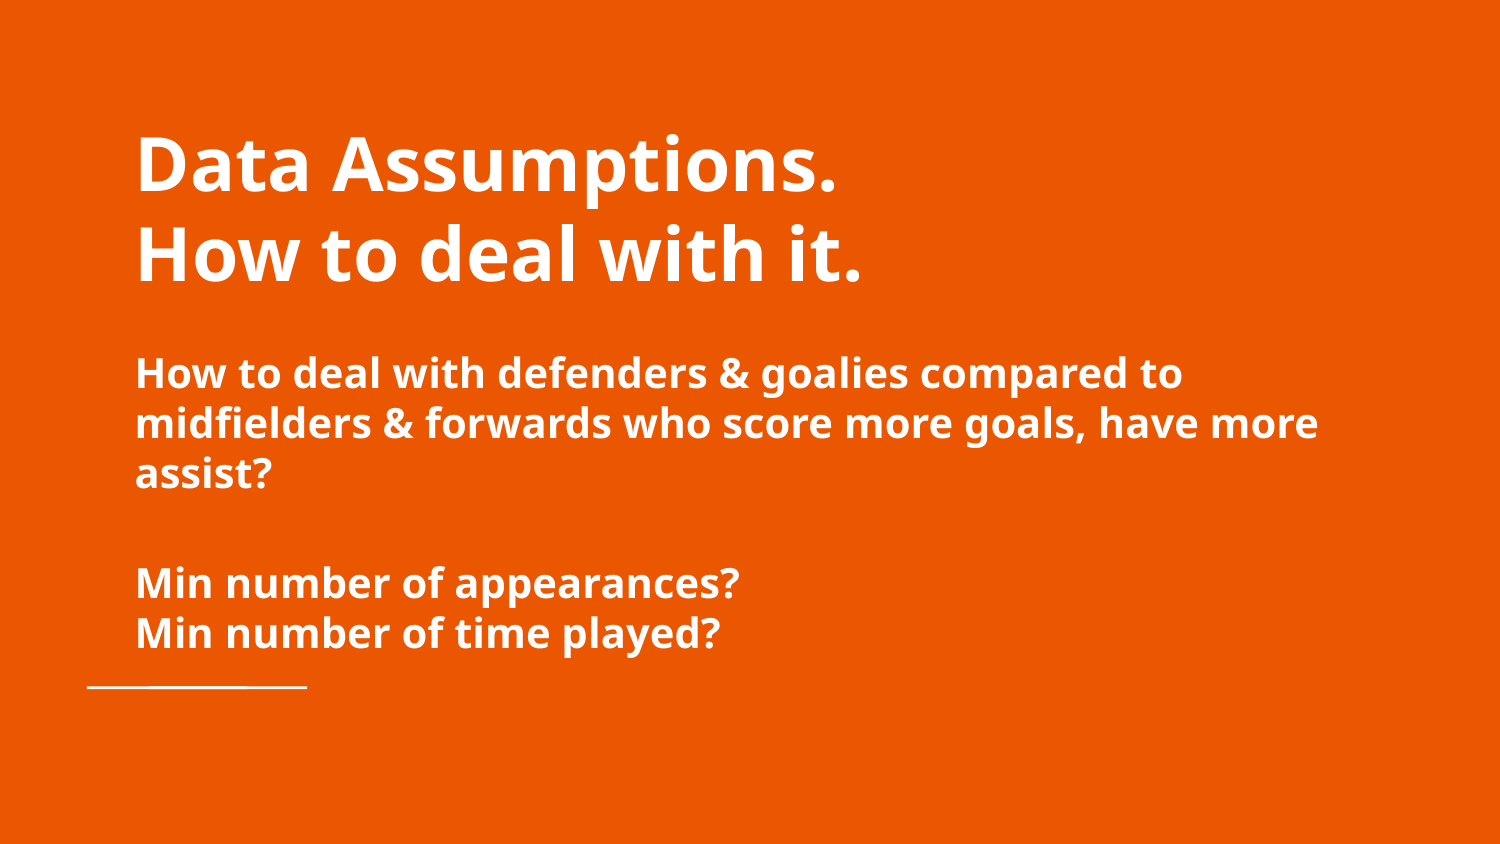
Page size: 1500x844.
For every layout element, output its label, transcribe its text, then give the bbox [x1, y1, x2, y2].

title Data Assumptions. How to deal with it. How to deal with defenders & goalies compared to midfielders & forwards who score more goals, have more assist? Min number of appearances? Min number of time played? [119, 141, 1439, 632]
